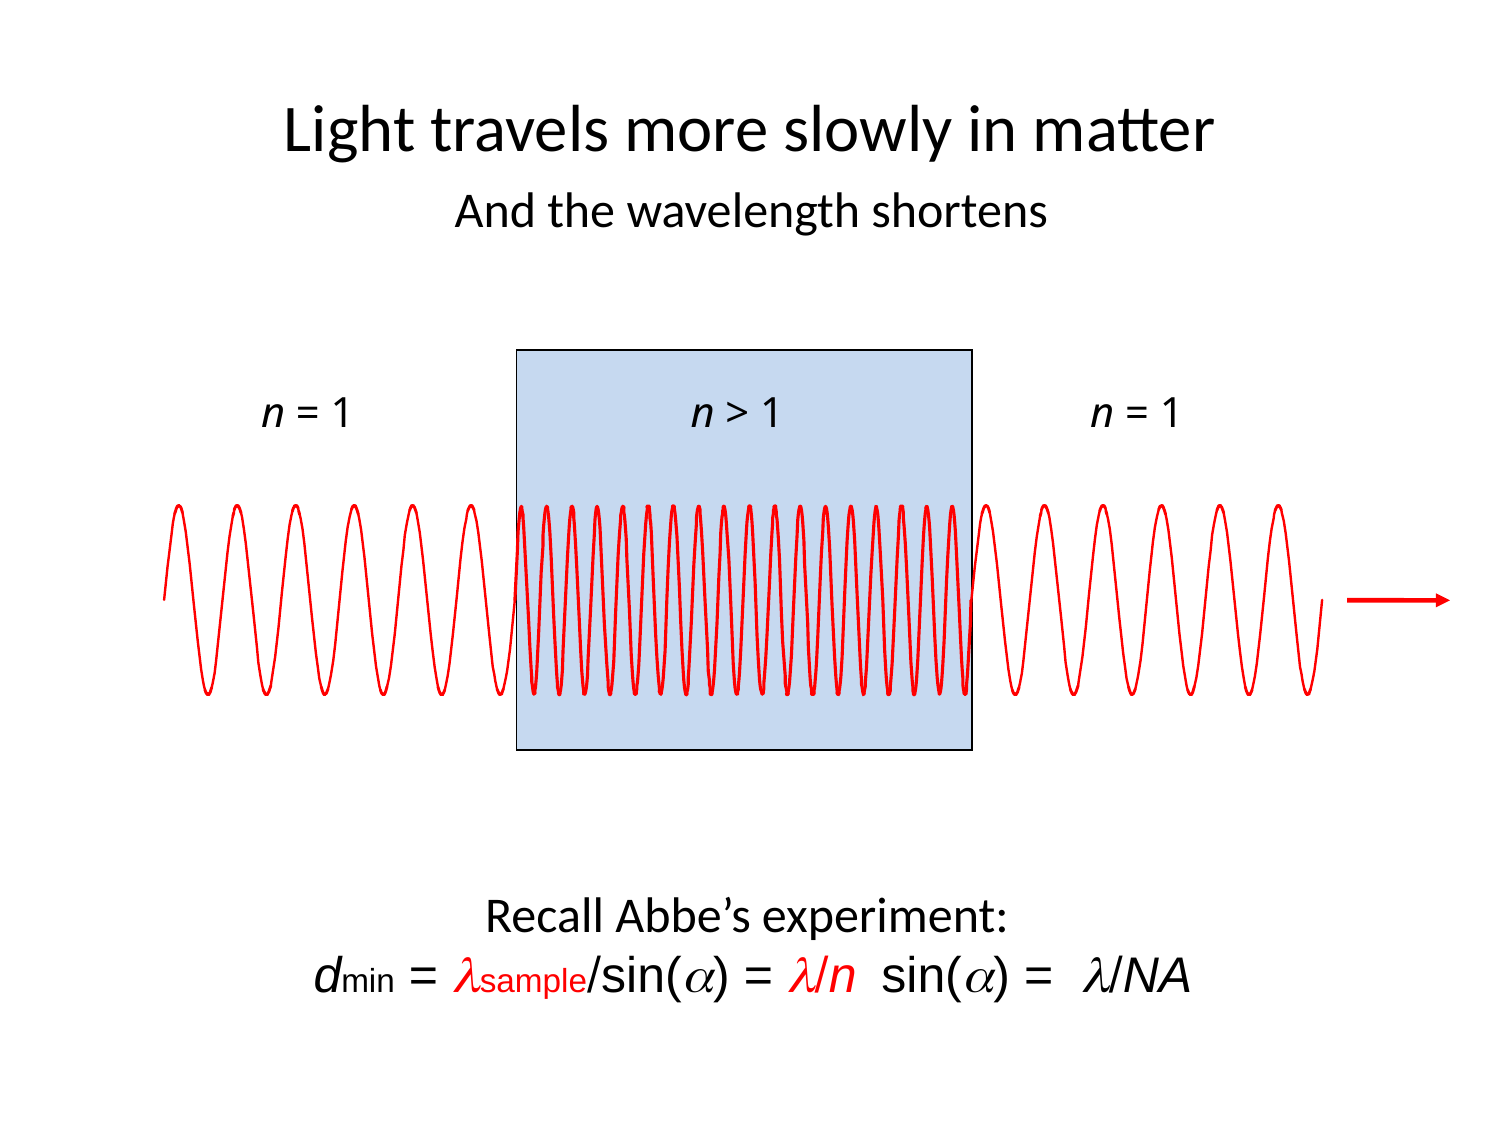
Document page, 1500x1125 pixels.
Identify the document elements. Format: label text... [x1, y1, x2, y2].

picture [155, 500, 1333, 700]
text_box [1347, 594, 1450, 607]
text_box [516, 708, 973, 750]
text_box n = 1 [1075, 378, 1199, 444]
text_box n > 1 [675, 378, 800, 444]
text_box [516, 350, 973, 500]
text_box Recall Abbe’s experiment: dmin = lsample/sin(a) = l/n sin(a) = l/NA [298, 874, 1207, 1010]
title Light travels more slowly in matter [112, 69, 1388, 181]
text_box n = 1 [246, 378, 370, 444]
text_box And the wavelength shortens [287, 169, 1215, 245]
